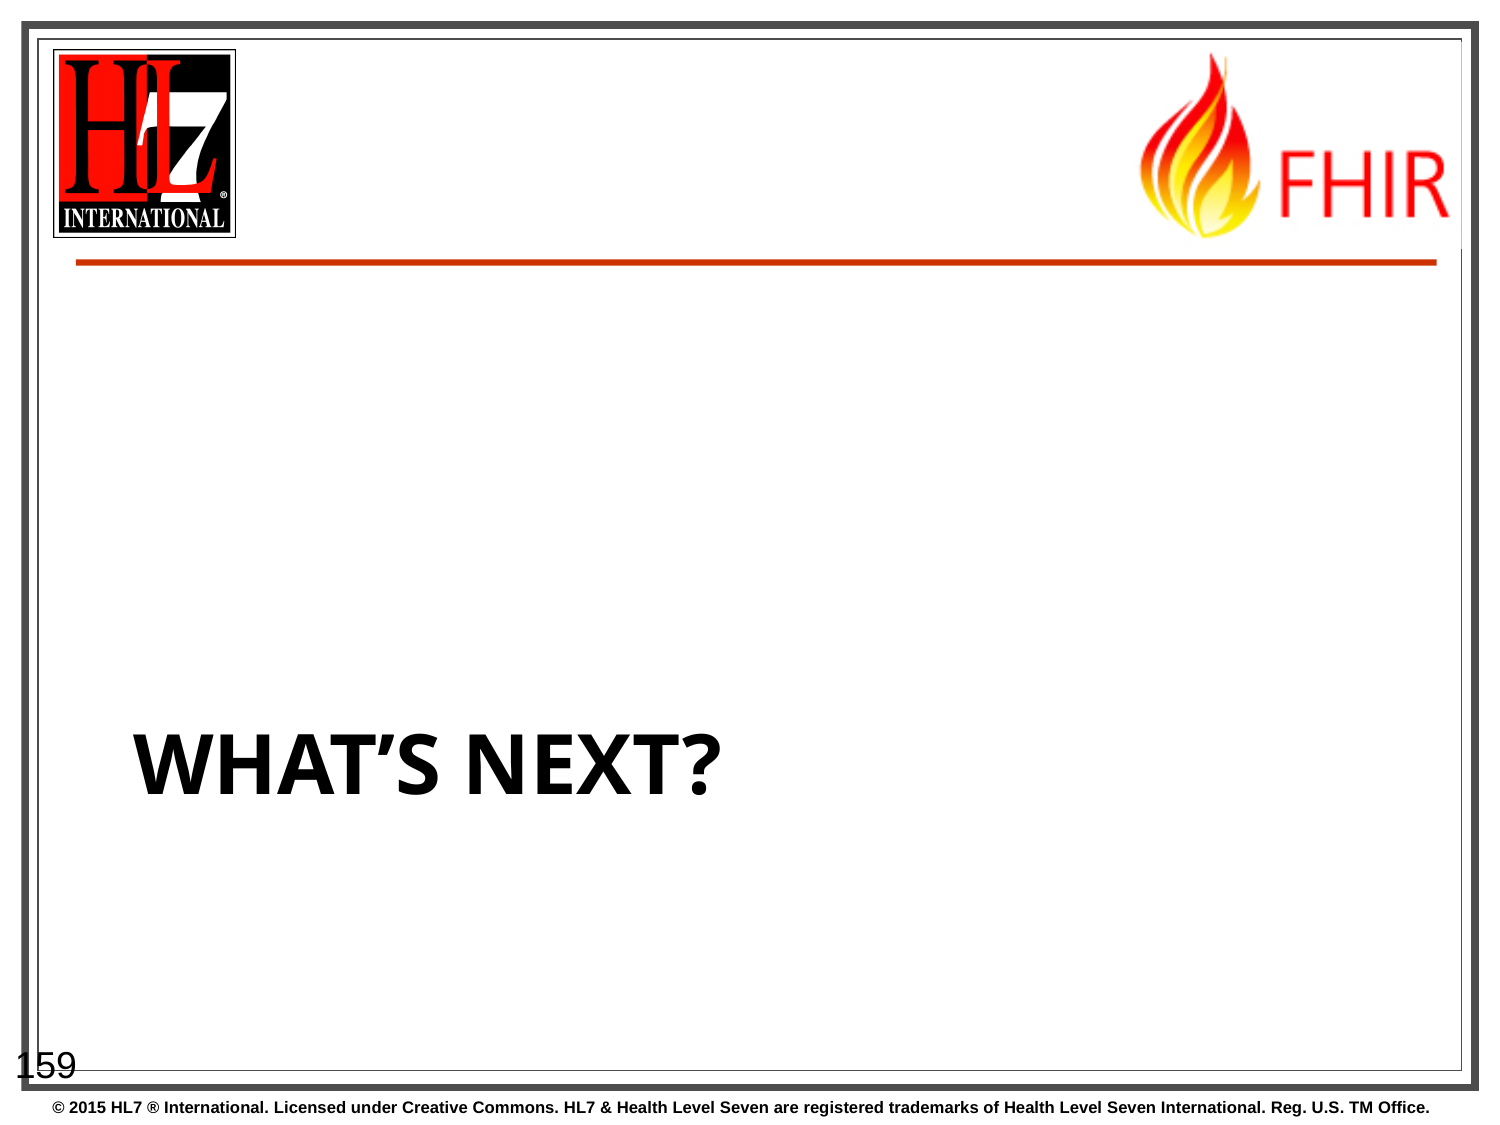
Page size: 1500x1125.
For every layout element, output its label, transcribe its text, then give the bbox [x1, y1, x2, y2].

picture [1128, 42, 1462, 249]
slide_number 159 [0, 1034, 119, 1071]
title What’s next? [118, 722, 1394, 947]
picture [53, 49, 236, 238]
